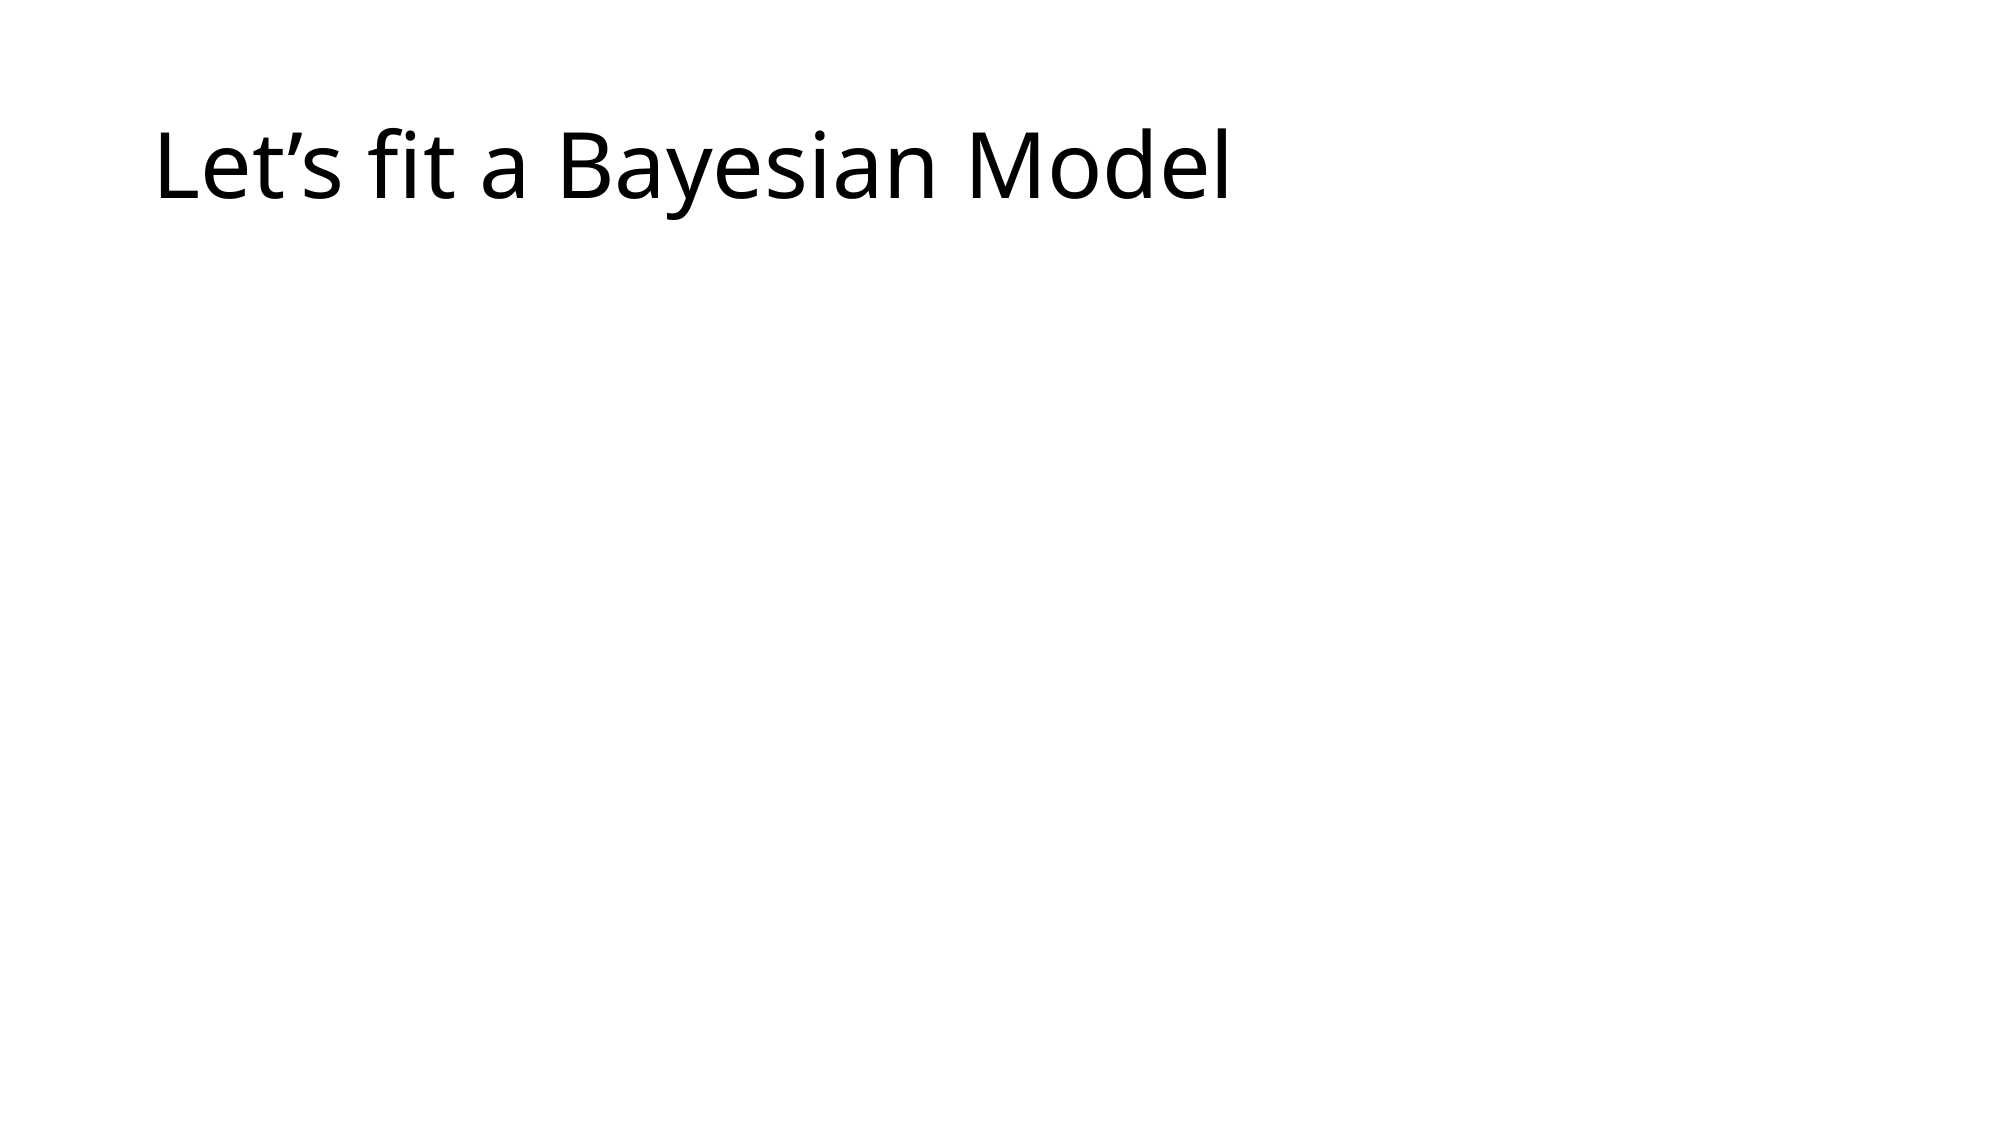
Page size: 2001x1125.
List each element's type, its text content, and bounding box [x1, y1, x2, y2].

title Let’s fit a Bayesian Model [137, 59, 1863, 278]
